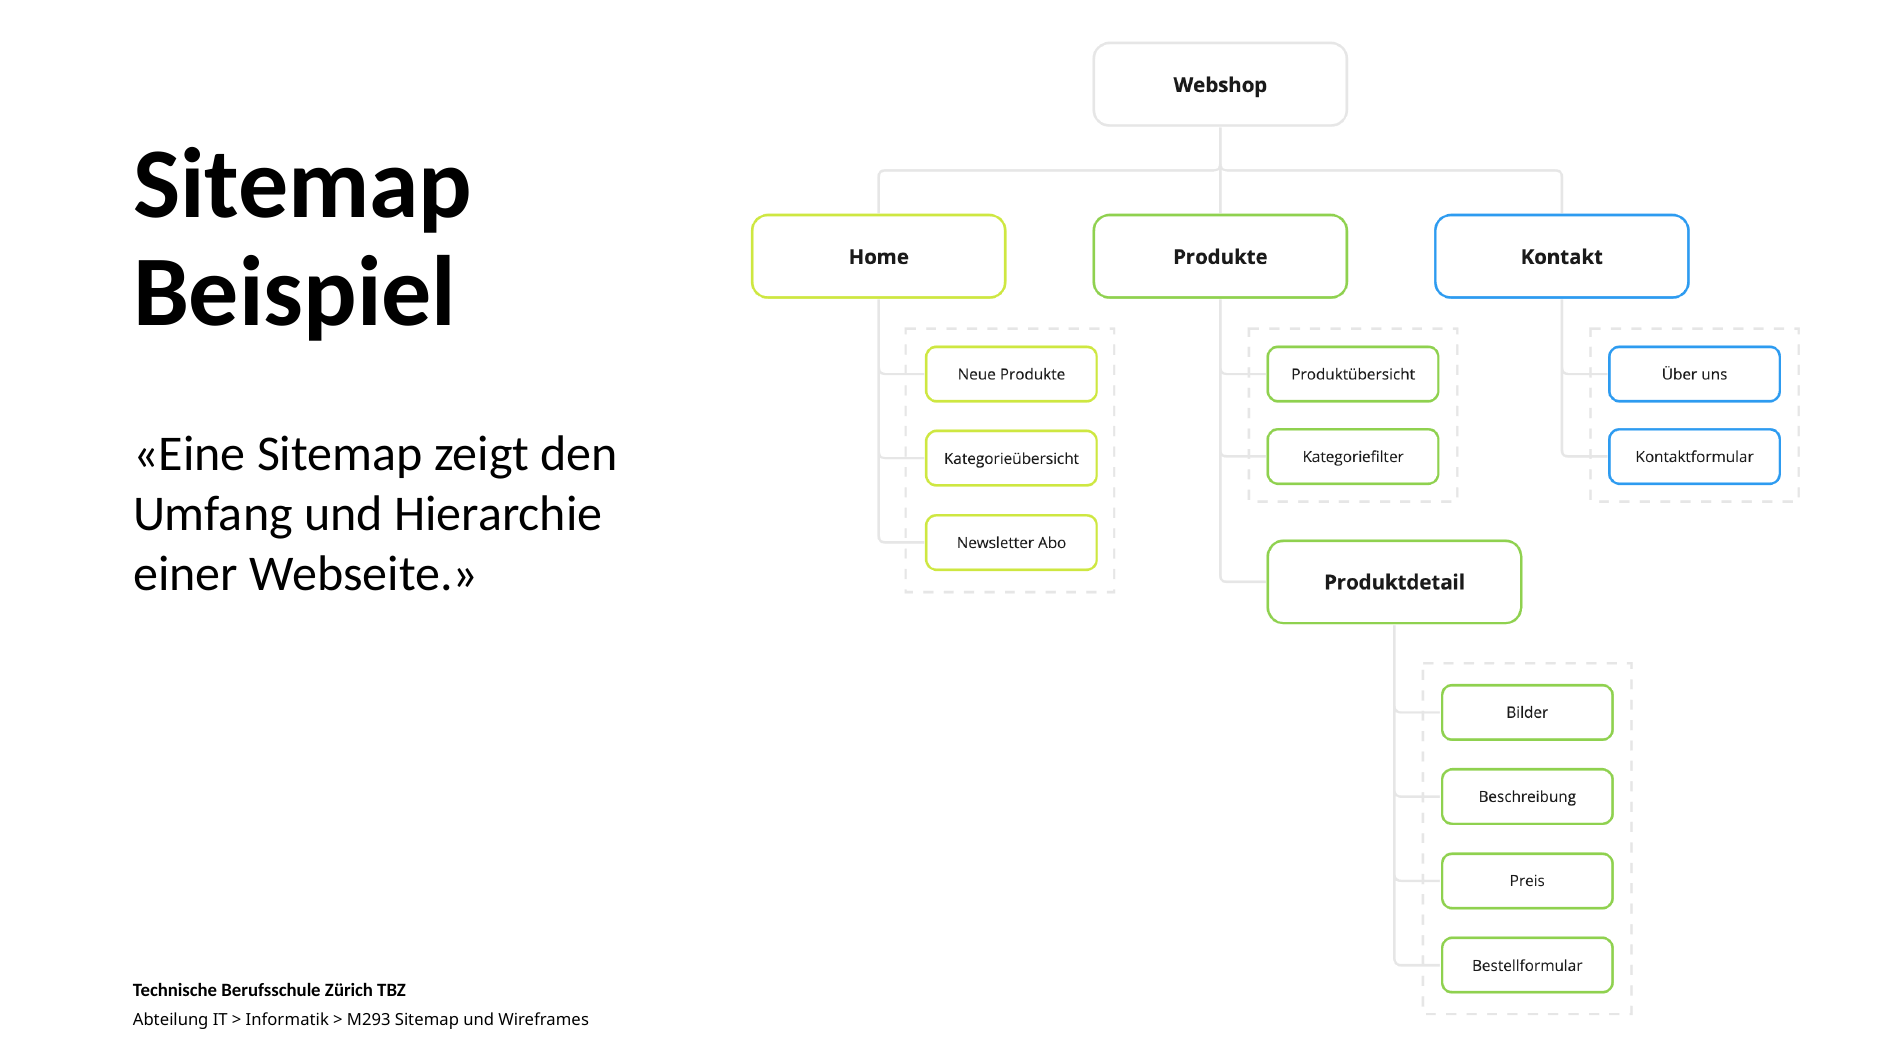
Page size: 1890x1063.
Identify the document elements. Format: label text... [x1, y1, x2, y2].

picture [623, 0, 1890, 1063]
title Sitemap Beispiel [118, 118, 623, 355]
footer Abteilung IT > Informatik > M293 Sitemap und Wireframes [118, 1003, 623, 1034]
list «Eine Sitemap zeigt den Umfang und Hierarchie einer Webseite.» [118, 413, 623, 945]
